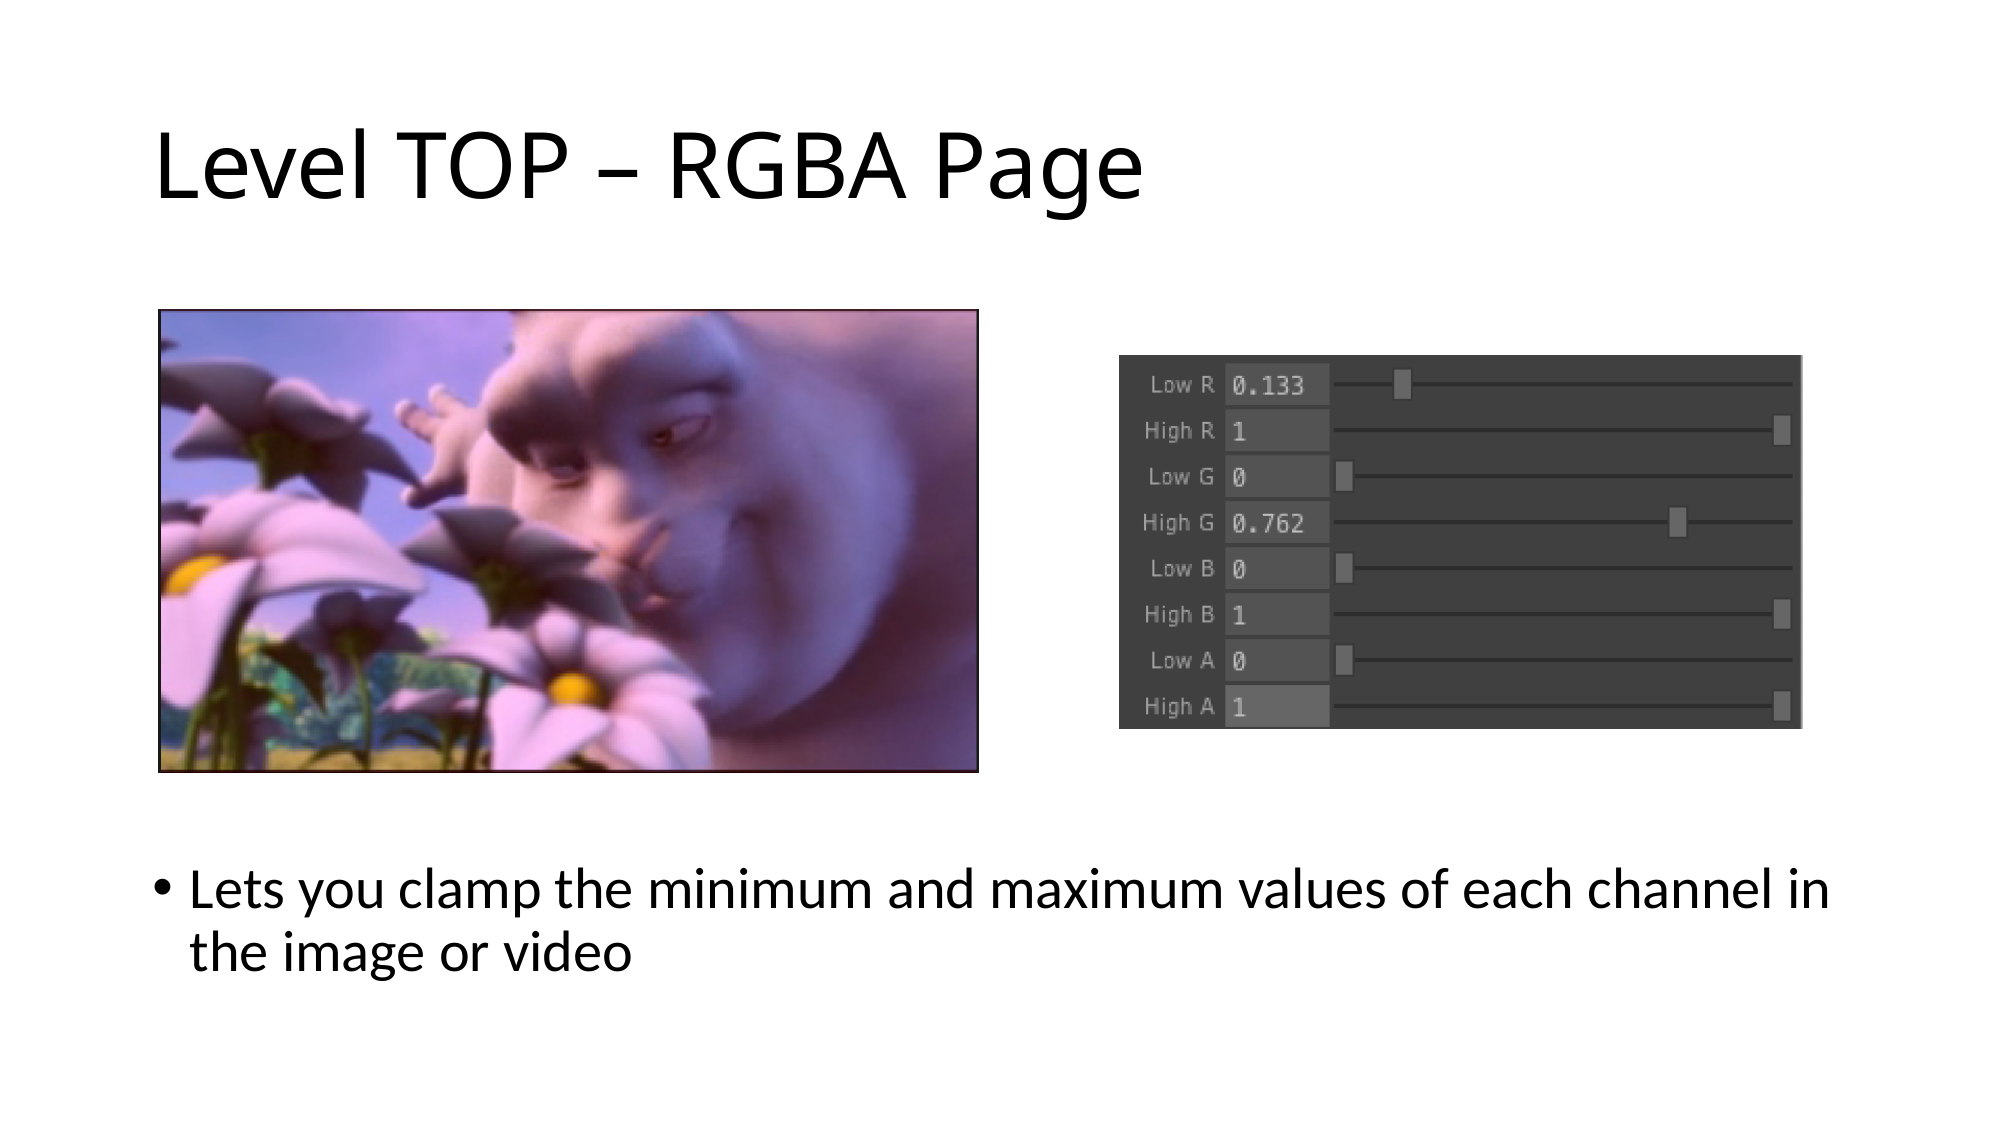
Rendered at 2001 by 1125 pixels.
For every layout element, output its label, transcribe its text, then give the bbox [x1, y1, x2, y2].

picture [1119, 355, 1803, 729]
title Level TOP – RGBA Page [137, 59, 1863, 278]
picture [158, 309, 979, 773]
list Lets you clamp the minimum and maximum values of each channel in the image or video [137, 850, 1863, 1014]
